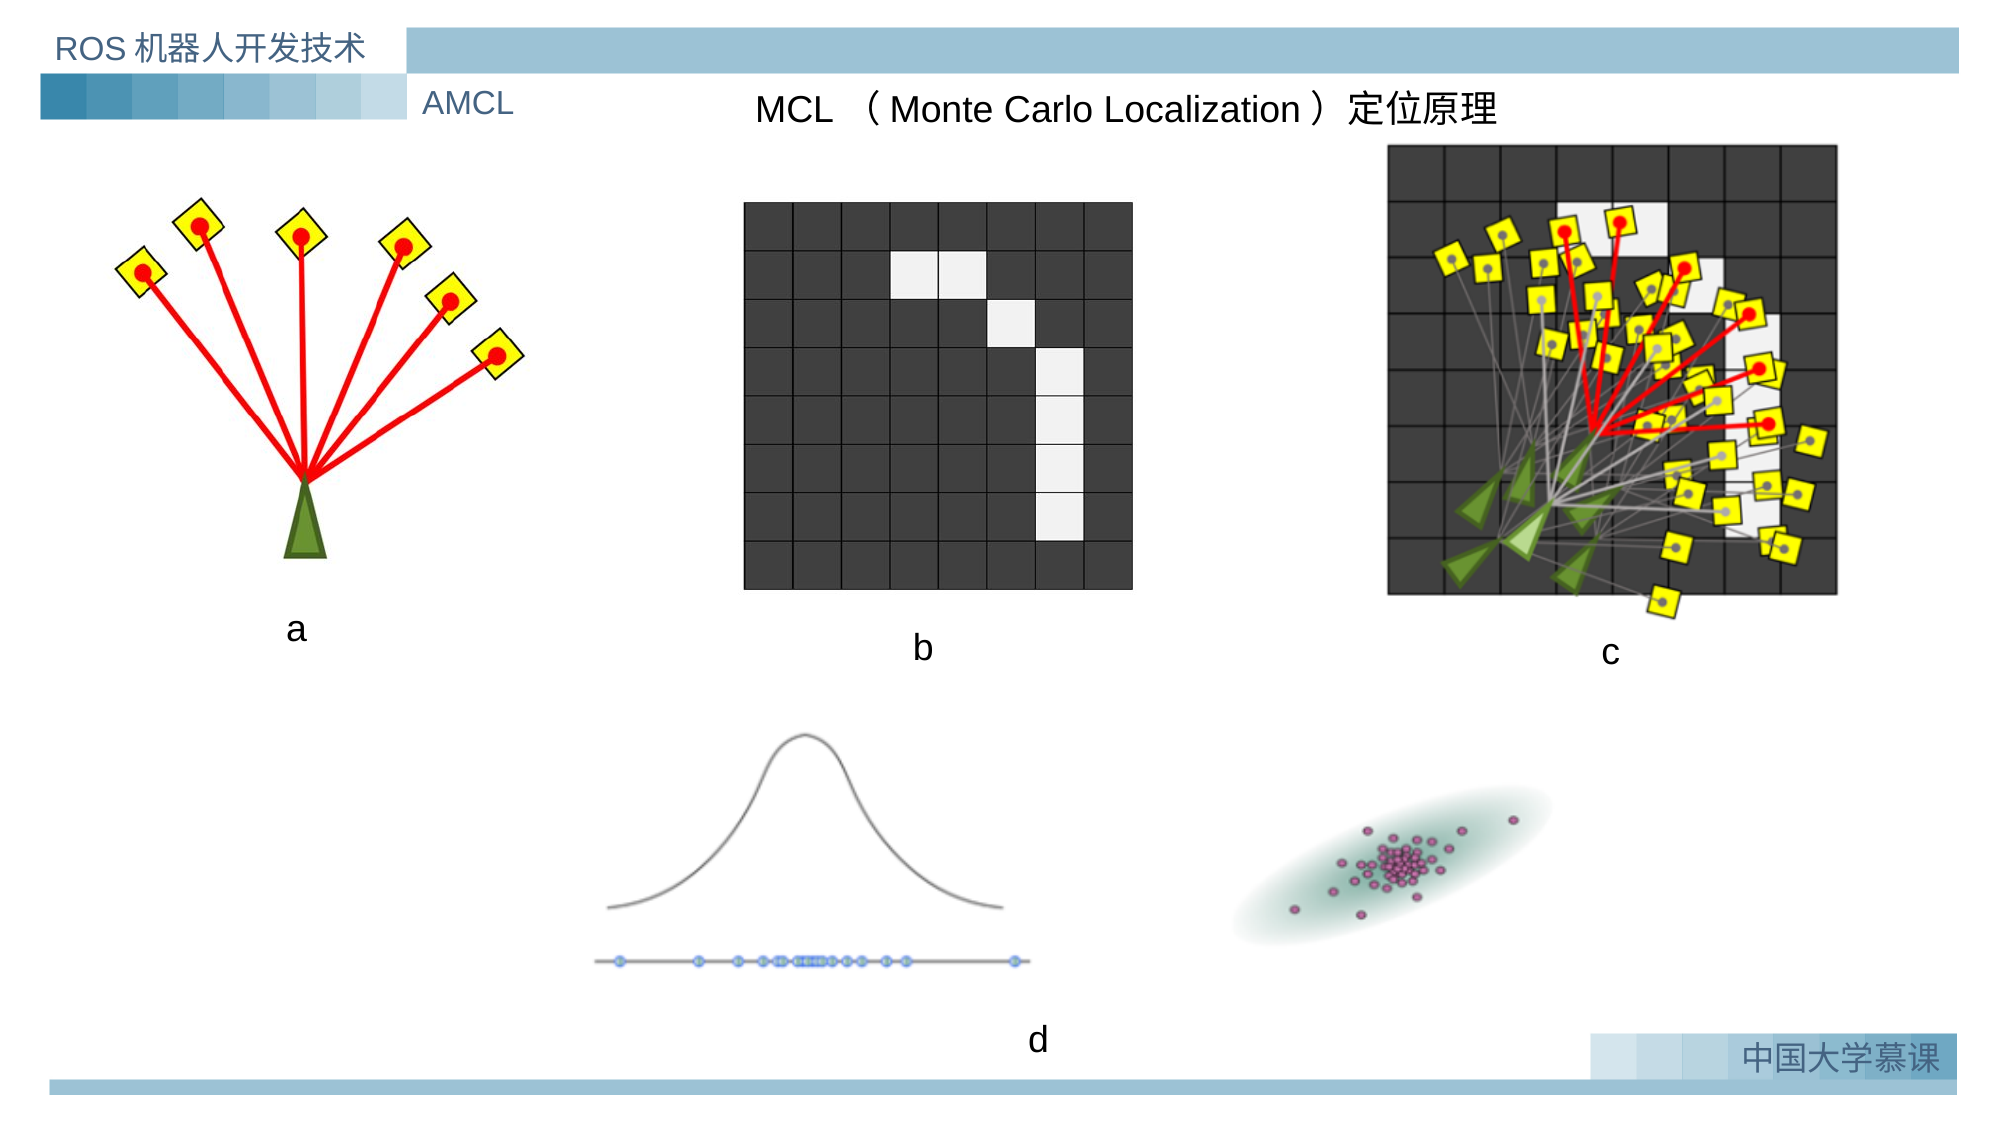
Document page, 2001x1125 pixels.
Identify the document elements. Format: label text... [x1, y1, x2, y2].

text_box a [271, 596, 412, 656]
text_box b [898, 615, 1039, 674]
text_box ROS机器人开发技术 [39, 19, 383, 75]
text_box MCL（Monte Carlo Localization）定位原理 [740, 77, 1615, 137]
text_box d [1013, 1022, 1154, 1068]
text_box AMCL [407, 73, 530, 129]
text_box c [1586, 625, 1727, 679]
picture [0, 0, 2001, 1125]
text_box 中国大学慕课 [1726, 1029, 1956, 1085]
